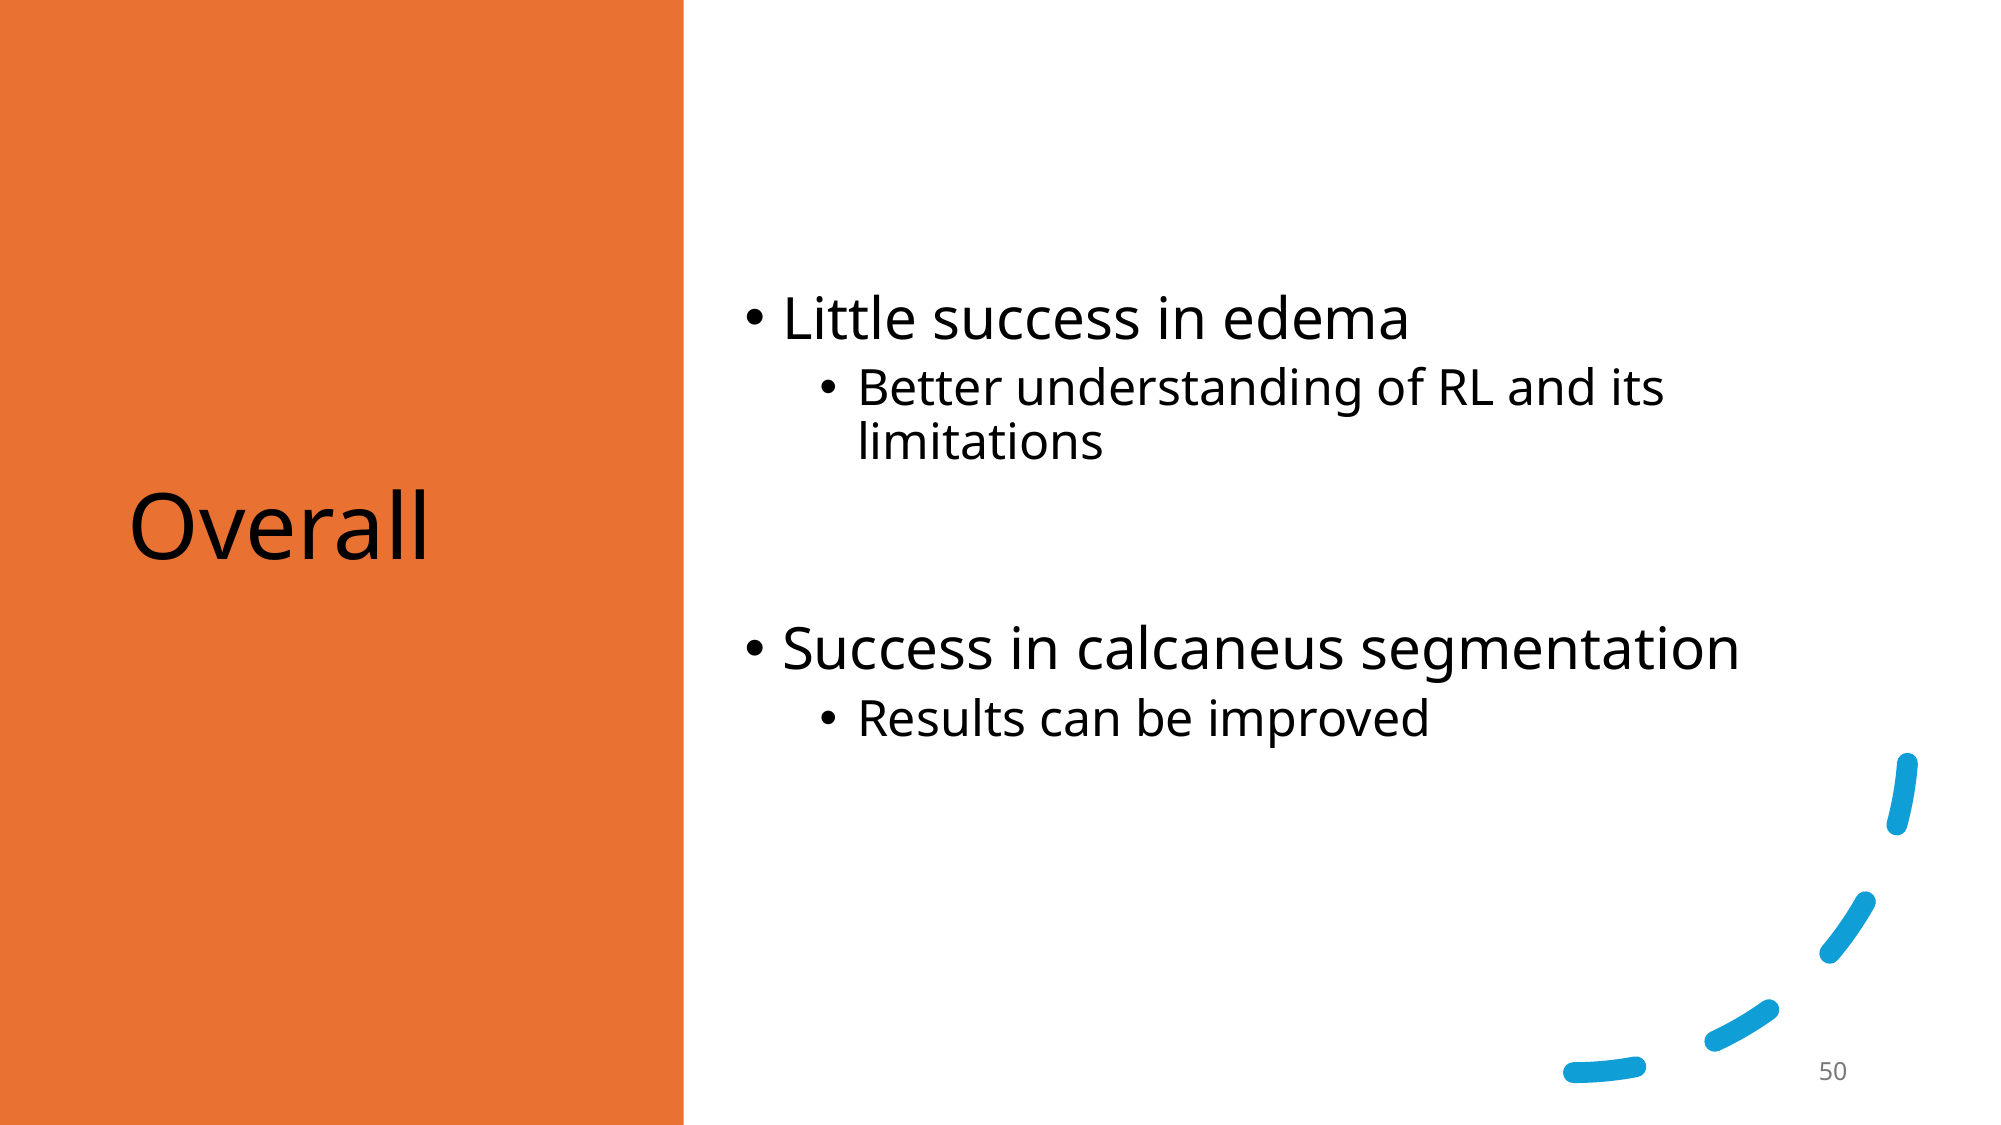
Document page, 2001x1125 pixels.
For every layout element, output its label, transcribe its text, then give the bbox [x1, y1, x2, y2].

text_box [0, 0, 685, 1125]
text_box [685, 0, 2000, 1125]
list Little success in edema Better understanding of RL and its limitations Success in calcaneus segmentation Results can be improved [729, 97, 1863, 1014]
slide_number 50 [1610, 1042, 1863, 1103]
text_box [1863, 736, 1910, 909]
text_box [1572, 1014, 1763, 1074]
title Overall [112, 97, 638, 963]
